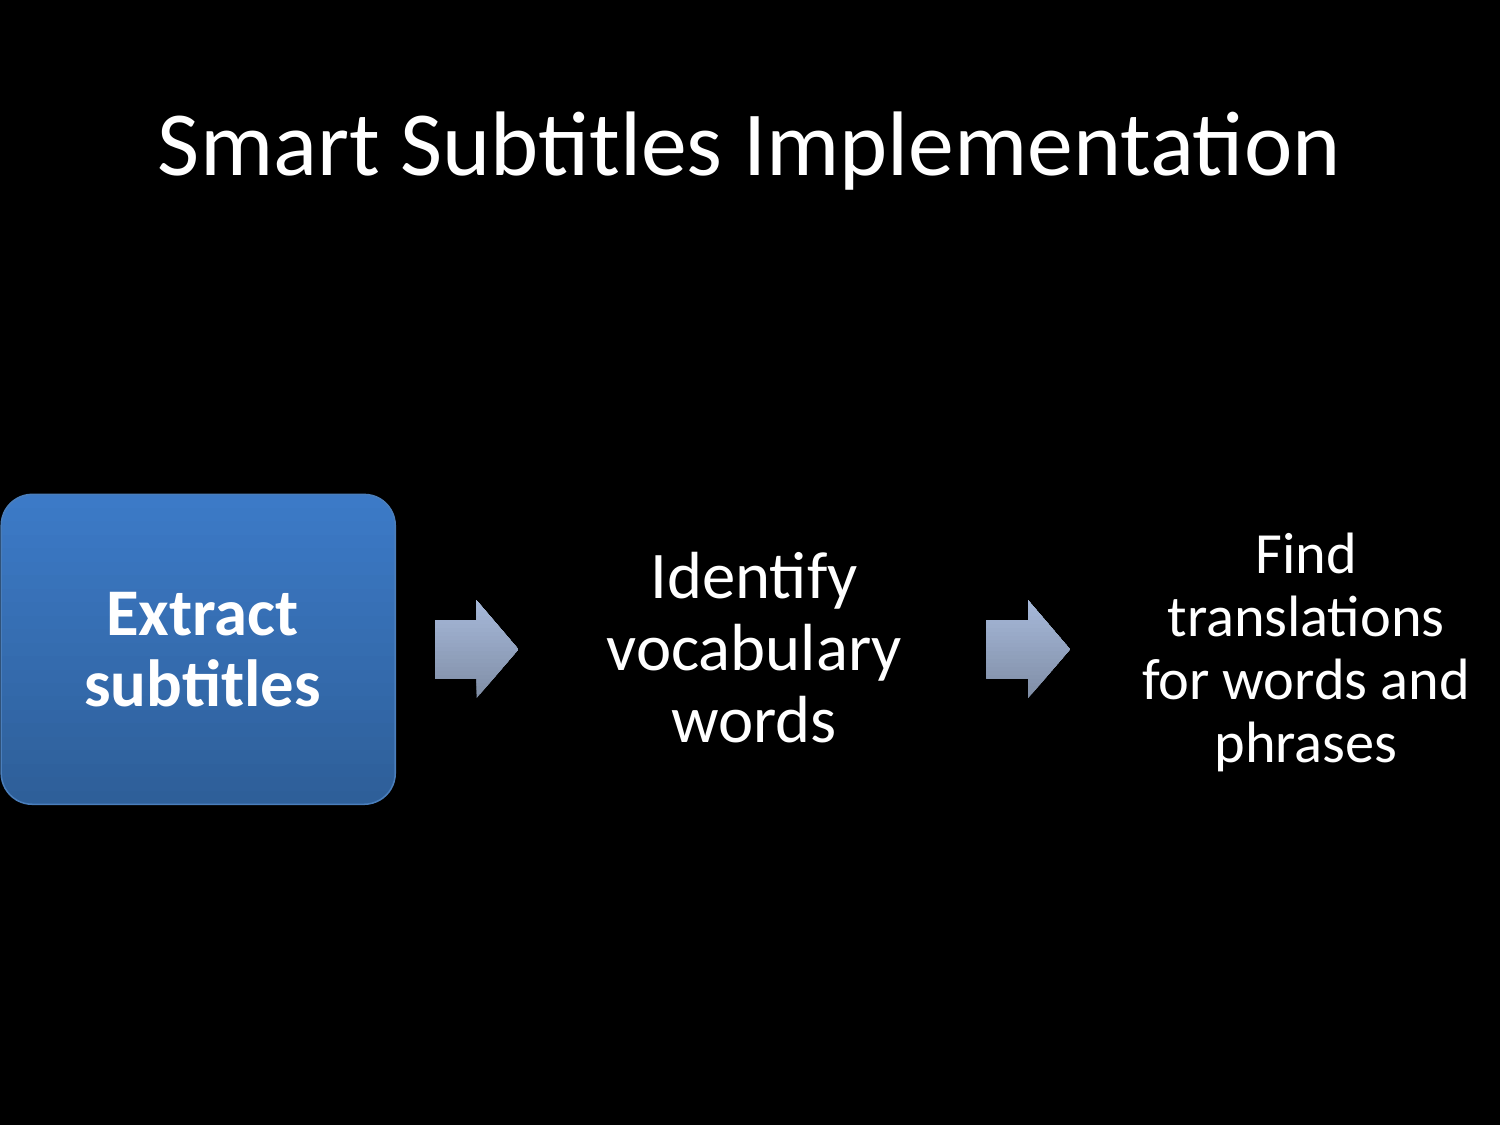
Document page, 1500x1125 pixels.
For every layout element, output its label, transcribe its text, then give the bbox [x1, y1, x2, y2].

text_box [0, 149, 1500, 1125]
title Smart Subtitles Implementation [75, 45, 1425, 147]
